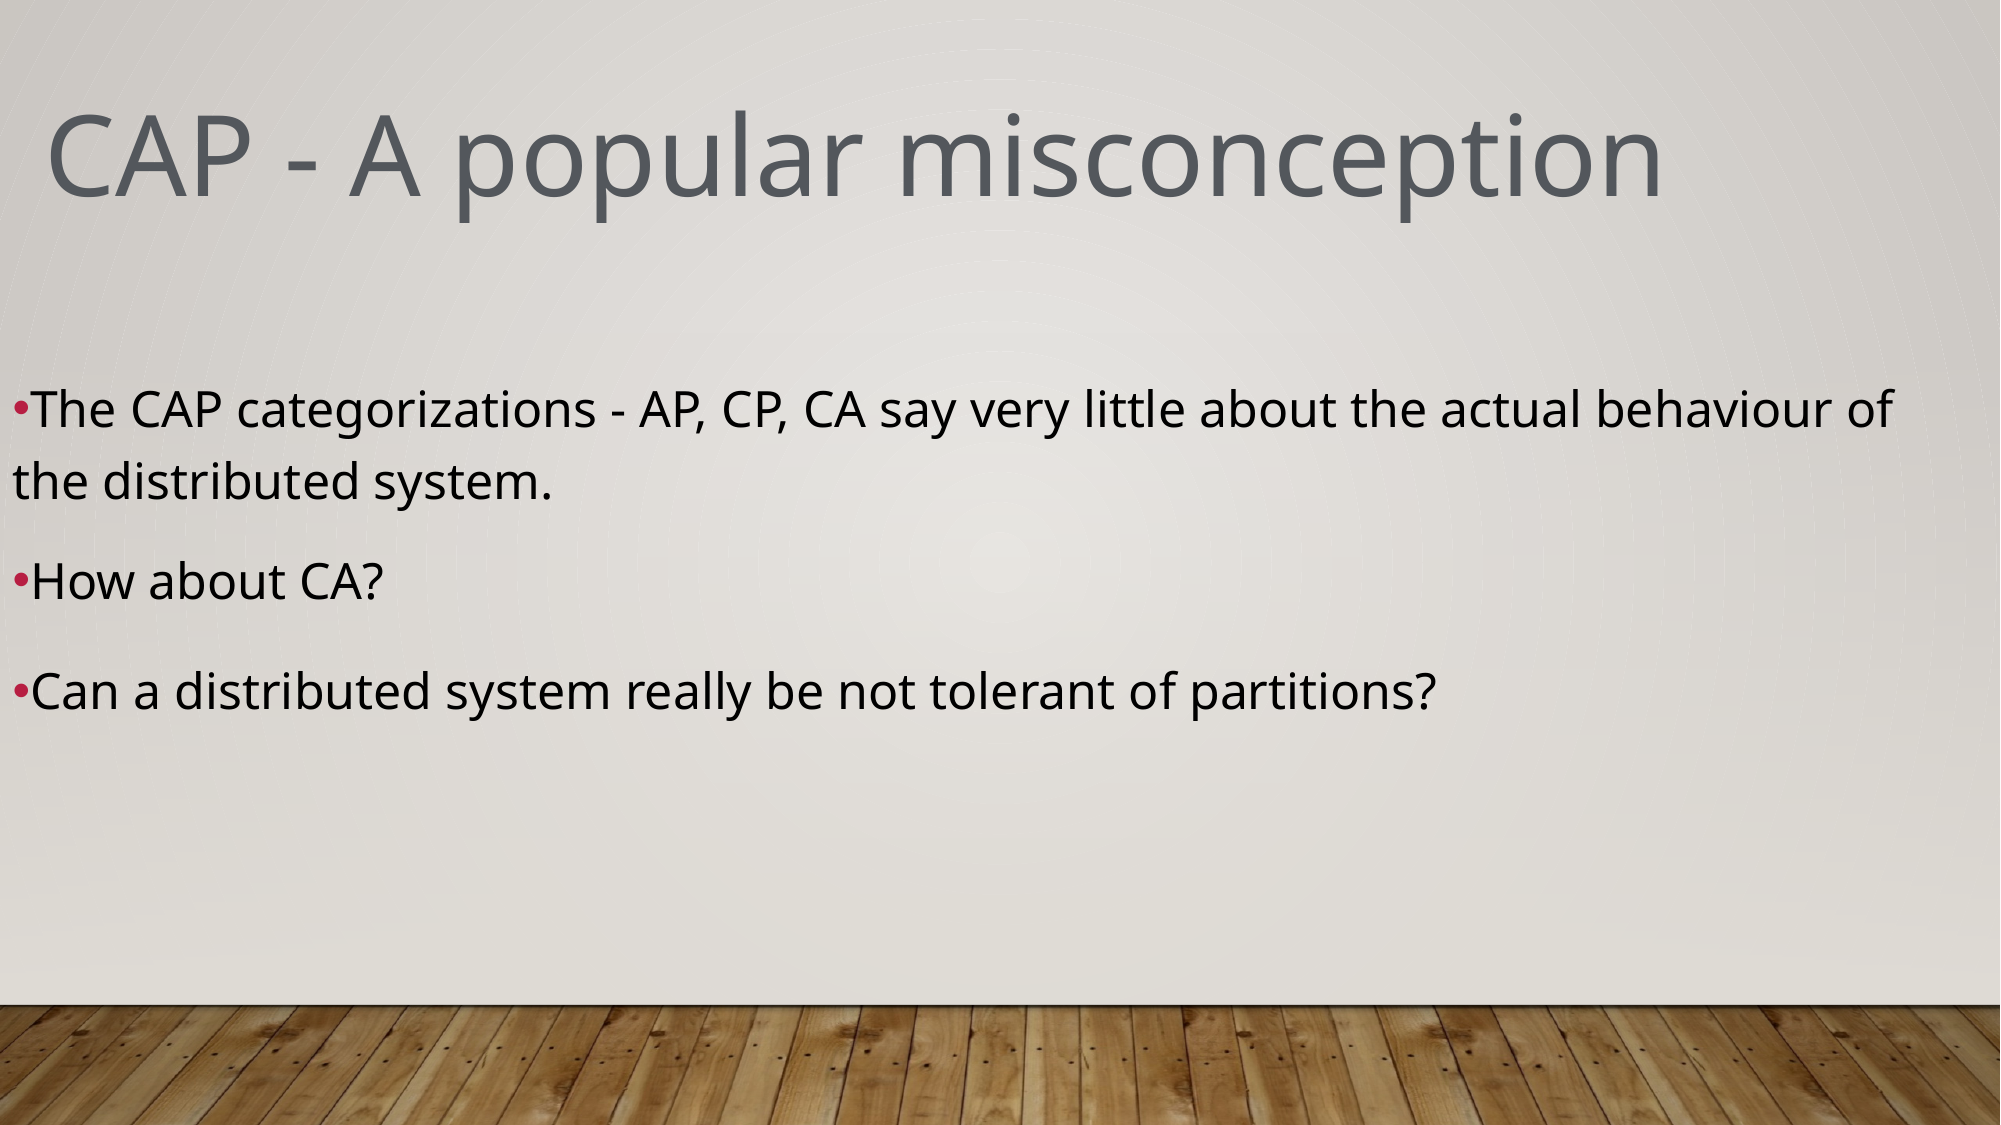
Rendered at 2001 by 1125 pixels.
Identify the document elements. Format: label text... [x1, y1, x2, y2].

text_box Can a distributed system really be not tolerant of partitions? [0, 640, 1998, 727]
text_box How about CA? [0, 529, 1998, 616]
text_box CAP - A popular misconception [0, 76, 2000, 227]
text_box The CAP categorizations - AP, CP, CA say very little about the actual behaviour of the distributed system. [0, 357, 1998, 444]
picture [0, 1005, 2000, 1125]
